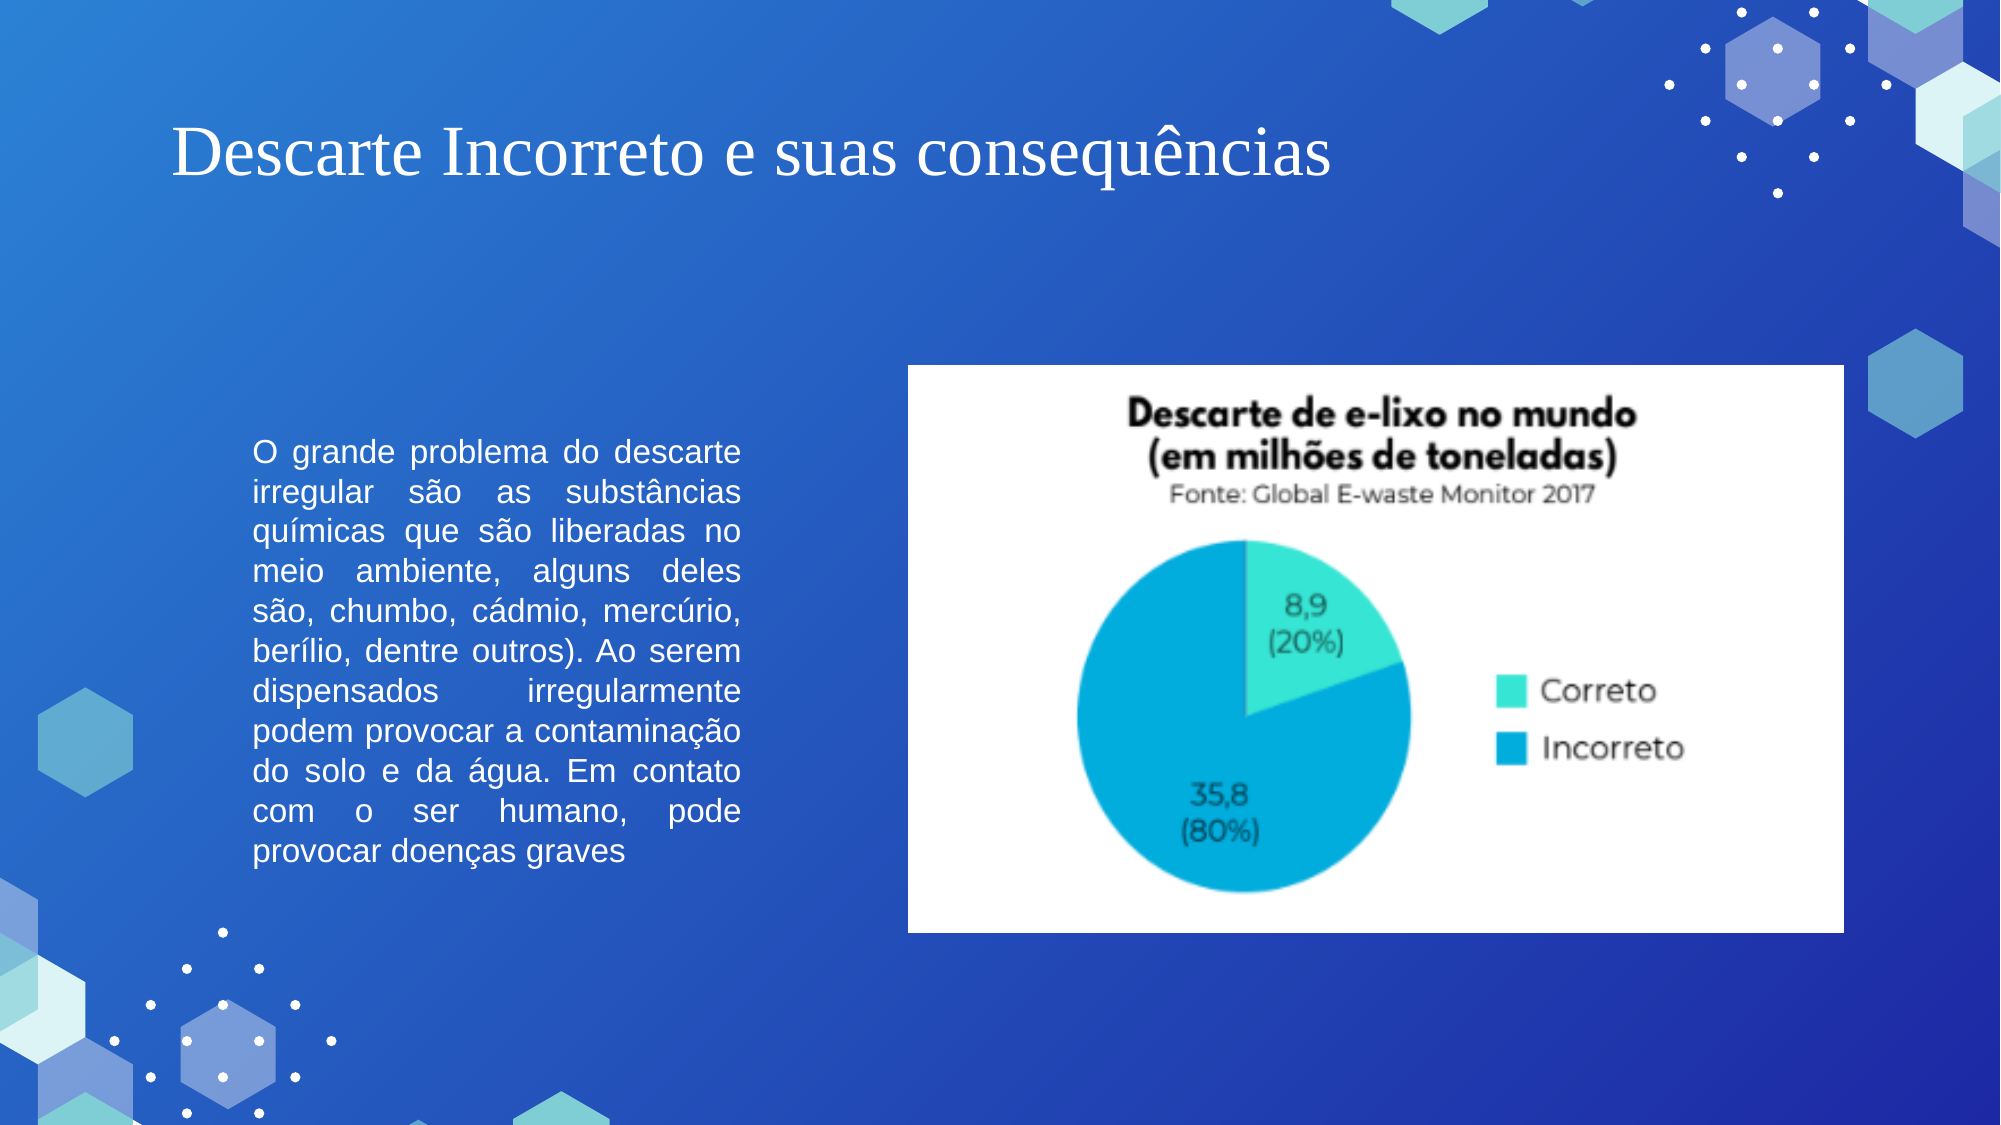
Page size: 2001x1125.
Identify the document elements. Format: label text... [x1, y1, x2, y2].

title Descarte Incorreto e suas consequências [156, 88, 1844, 205]
title O grande problema do descarte irregular são as substâncias químicas que são liberadas no meio ambiente, alguns deles são, chumbo, cádmio, mercúrio, berílio, dentre outros). Ao serem dispensados irregularmente podem provocar a contaminação do solo e da água. Em contato com o ser humano, pode provocar doenças graves [237, 365, 758, 933]
picture [907, 365, 1844, 934]
